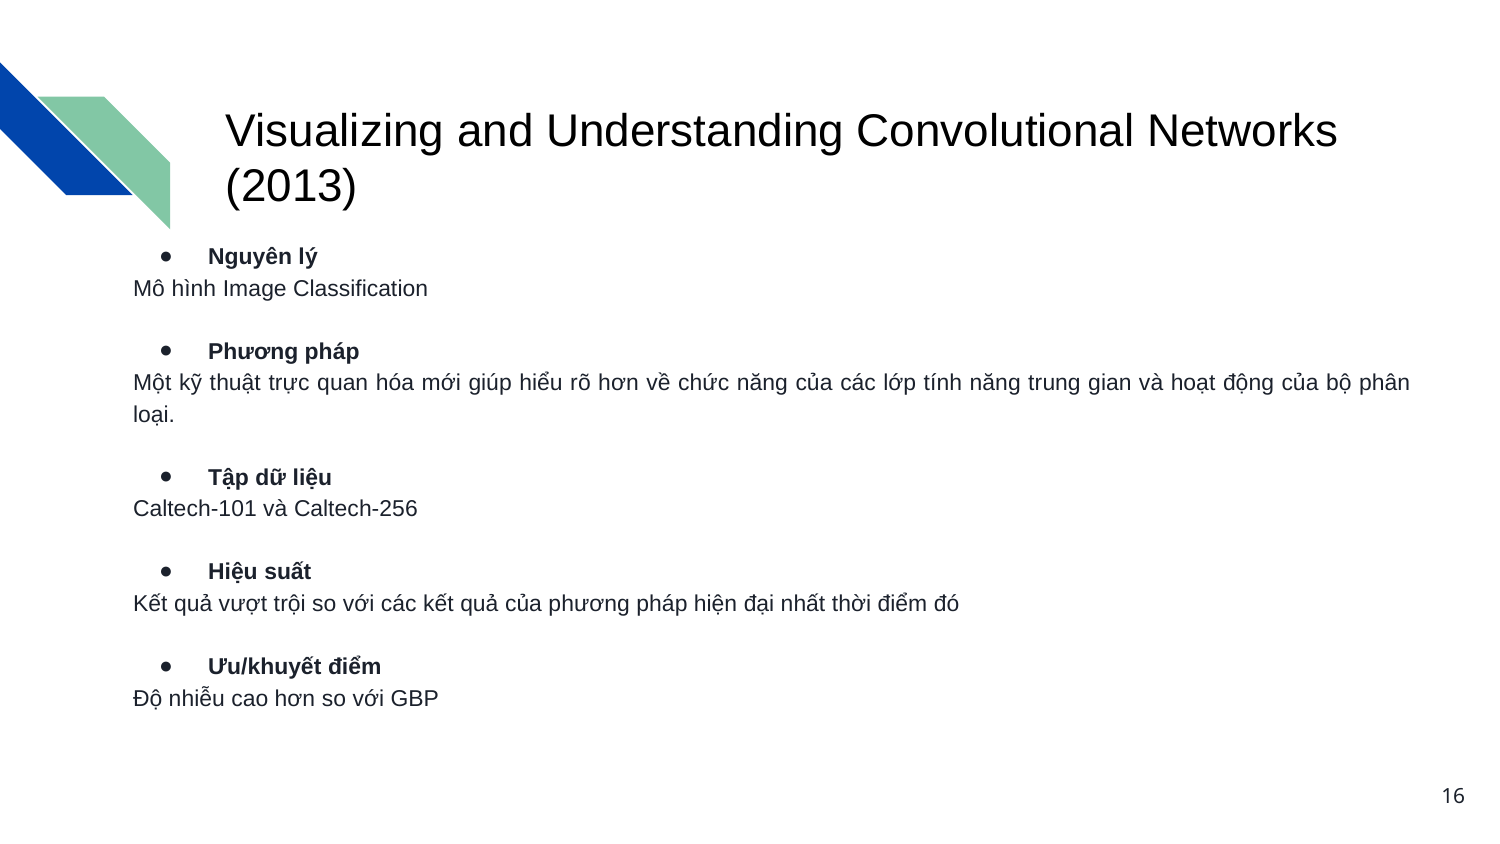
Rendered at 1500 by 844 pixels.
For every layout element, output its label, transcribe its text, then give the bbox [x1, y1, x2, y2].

slide_number ‹#› [1389, 764, 1480, 830]
title Visualizing and Understanding Convolutional Networks (2013) [210, 85, 1366, 222]
list Nguyên lý Mô hình Image Classification Phương pháp Một kỹ thuật trực quan hóa mới giúp hiểu rõ hơn về chức năng của các lớp tính năng trung gian và hoạt động của bộ phân loại. Tập dữ liệu Caltech-101 và Caltech-256 Hiệu suất Kết quả vượt trội so với các kết quả của phương pháp hiện đại nhất thời điểm đó Ưu/khuyết điểm Độ nhiễu cao hơn so với GBP [118, 222, 1427, 817]
